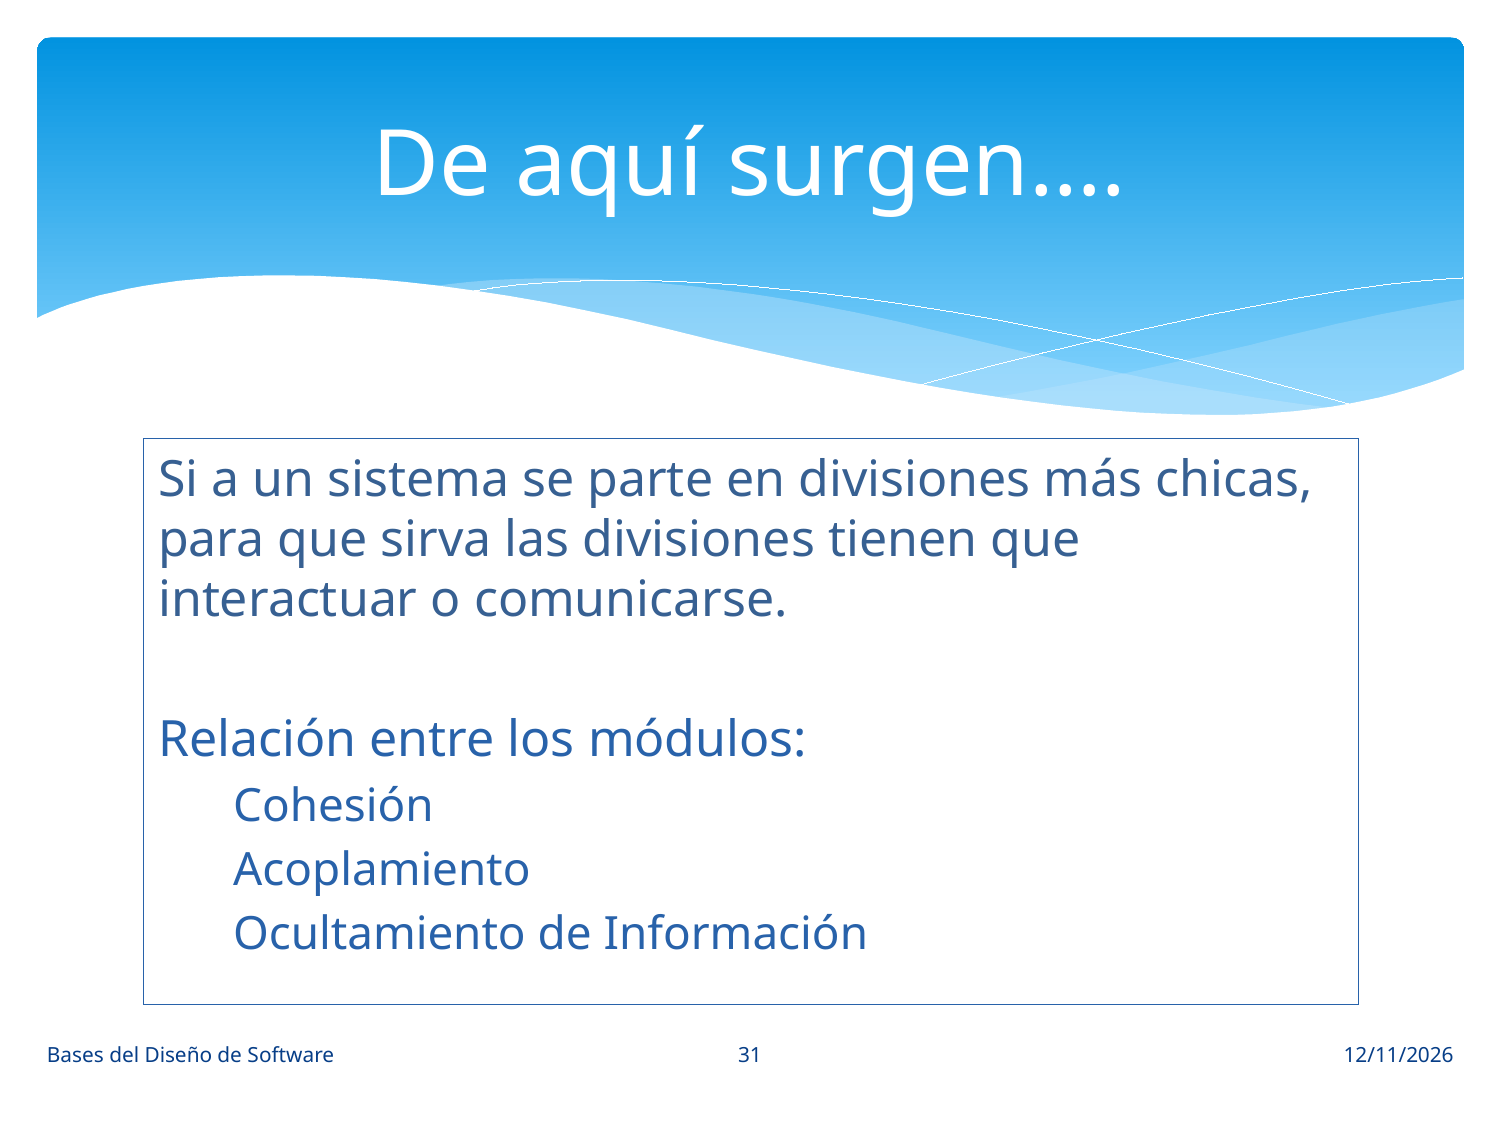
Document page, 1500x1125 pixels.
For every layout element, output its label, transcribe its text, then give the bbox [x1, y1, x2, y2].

slide_number 31 [654, 1025, 846, 1086]
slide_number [847, 1025, 1469, 1086]
title De aquí surgen…. [75, 55, 1425, 261]
list Si a un sistema se parte en divisiones más chicas, para que sirva las divisiones tienen que interactuar o comunicarse. Relación entre los módulos: Cohesión Acoplamiento Ocultamiento de Información [143, 438, 1359, 1005]
footer Bases del Diseño de Software [31, 1025, 653, 1086]
